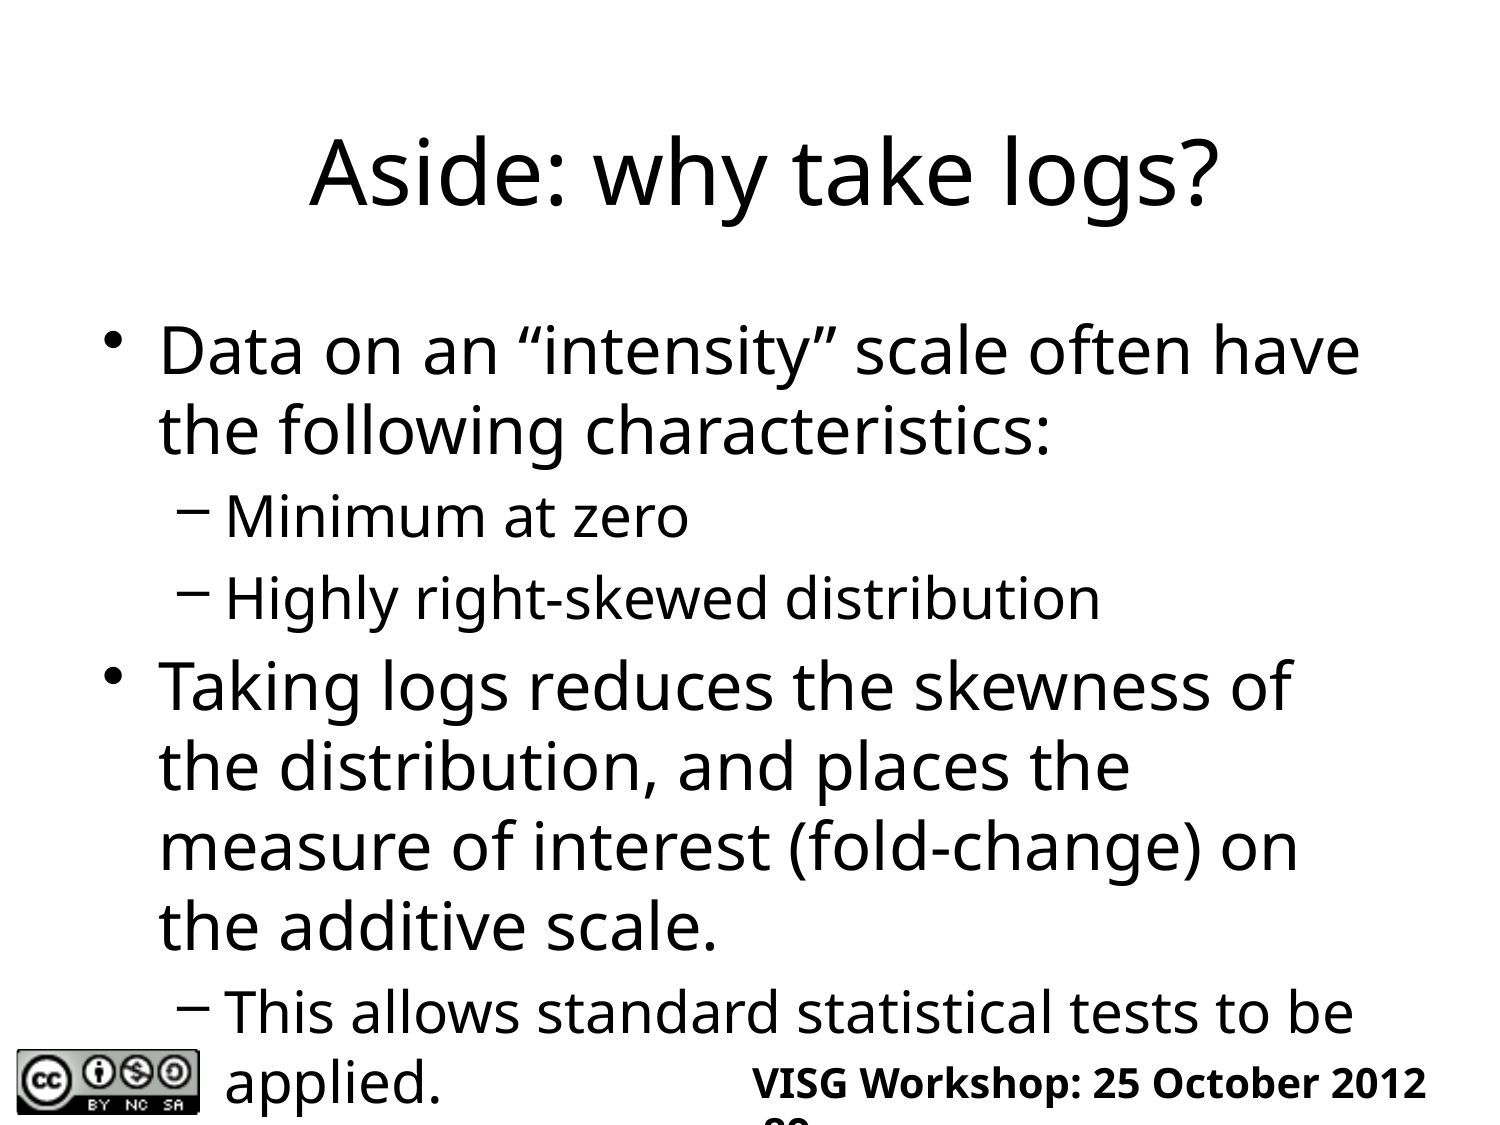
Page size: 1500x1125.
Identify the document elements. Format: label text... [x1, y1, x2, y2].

list Data on an “intensity” scale often have the following characteristics: Minimum at zero Highly right-skewed distribution Taking logs reduces the skewness of the distribution, and places the measure of interest (fold-change) on the additive scale. This allows standard statistical tests to be applied. [87, 299, 1401, 976]
title Aside: why take logs? [187, 74, 1344, 263]
picture [16, 1049, 200, 1115]
